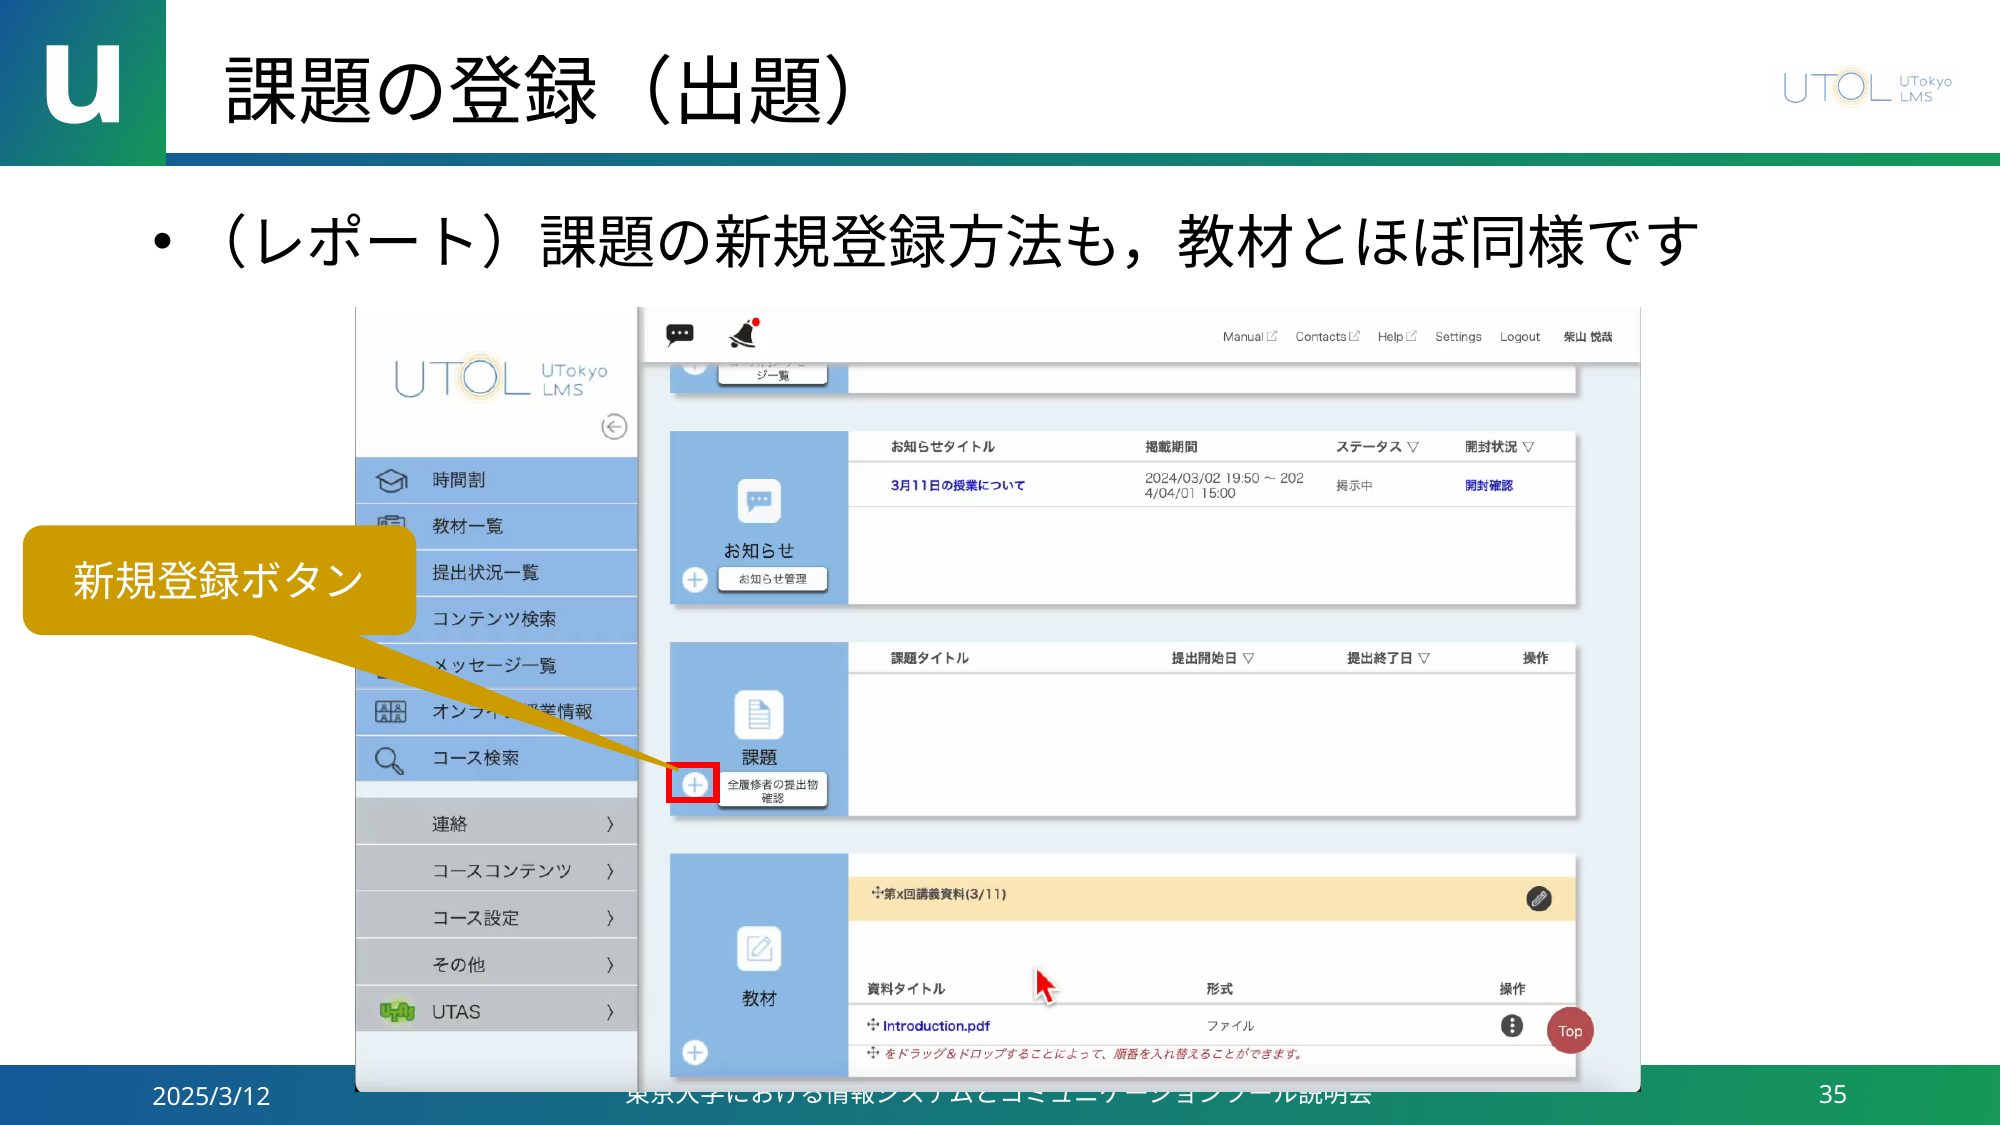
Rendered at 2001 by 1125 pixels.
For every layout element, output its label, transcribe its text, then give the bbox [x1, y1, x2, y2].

footer 東京大学における情報システムとコミュニケーションツール説明会 [607, 1093, 1393, 1117]
slide_number 35 [1412, 1074, 1863, 1117]
text_box 新規登録ボタン [22, 525, 353, 668]
picture [0, 0, 2000, 166]
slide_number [137, 1074, 588, 1117]
title 課題の登録（出題） [208, 35, 1863, 154]
picture [1767, 64, 1961, 114]
picture [0, 1065, 2000, 1125]
list （レポート）課題の新規登録方法も，教材とほぼ同様です [137, 205, 1863, 1055]
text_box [353, 306, 1642, 1093]
